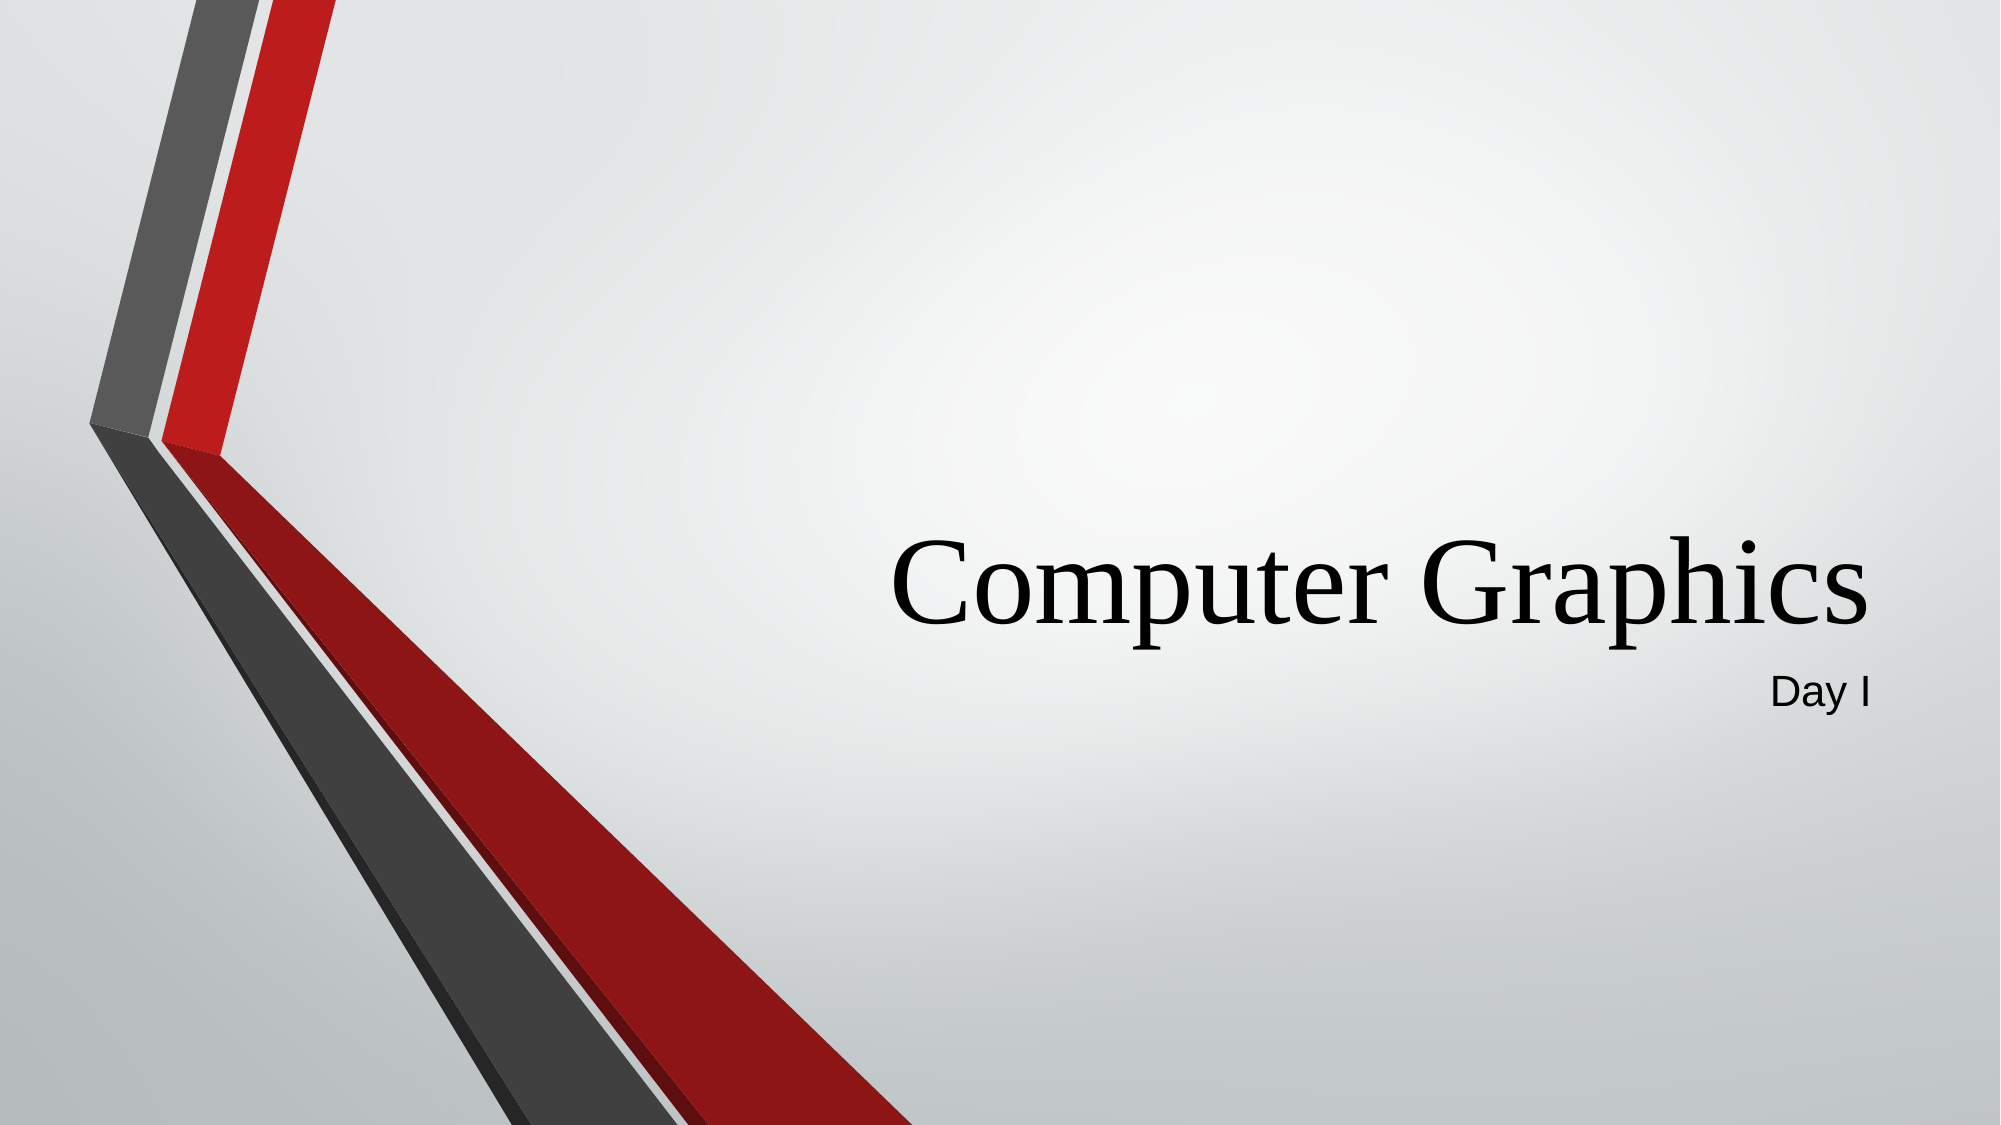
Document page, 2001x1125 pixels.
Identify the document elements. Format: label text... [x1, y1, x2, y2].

subtitle Day I [740, 655, 1887, 884]
title Computer Graphics [480, 226, 1887, 656]
